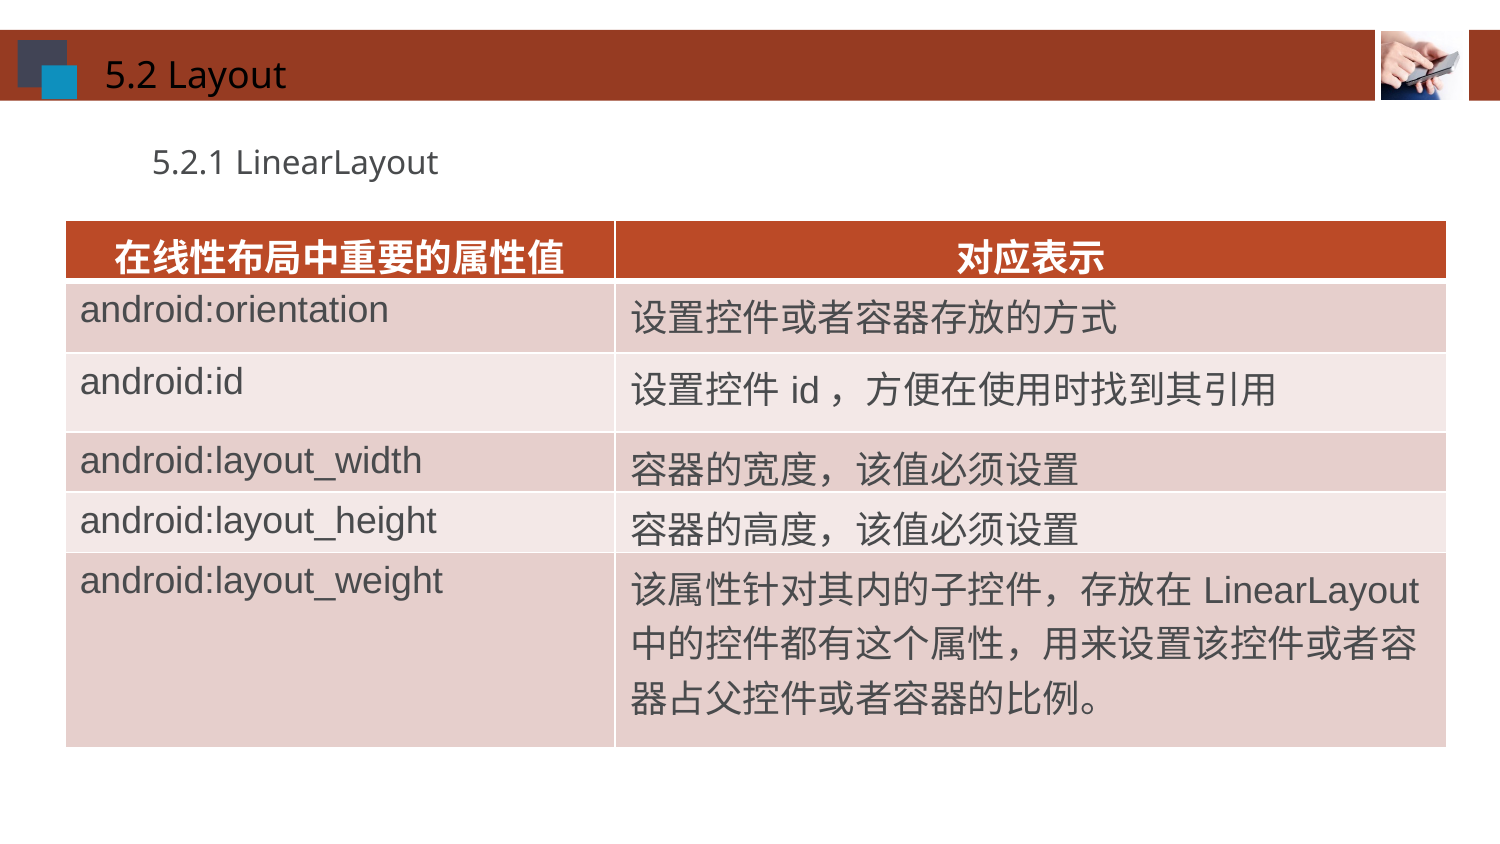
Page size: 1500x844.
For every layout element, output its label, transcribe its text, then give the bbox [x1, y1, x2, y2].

table_cell 设置控件id，方便在使用时找到其引用 [616, 354, 1446, 431]
table_cell android:id [66, 354, 614, 431]
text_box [135, 134, 1366, 280]
text_box 5.2 Layout [89, 43, 302, 149]
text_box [17, 40, 77, 100]
table_cell android:layout_width [66, 433, 614, 491]
table_cell 该属性针对其内的子控件，存放在LinearLayout中的控件都有这个属性，用来设置该控件或者容器占父控件或者容器的比例。 [616, 553, 1446, 747]
table_cell 容器的高度，该值必须设置 [616, 493, 1446, 552]
table_cell android:orientation [66, 284, 614, 352]
table_cell 容器的宽度，该值必须设置 [616, 433, 1446, 491]
table_cell android:layout_weight [66, 553, 614, 747]
table_header 在线性布局中重要的属性值 [66, 221, 135, 278]
picture [1381, 31, 1463, 100]
table_cell android:layout_height [66, 493, 614, 552]
table_header 对应表示 [1366, 221, 1446, 278]
table_cell 设置控件或者容器存放的方式 [616, 284, 1446, 352]
